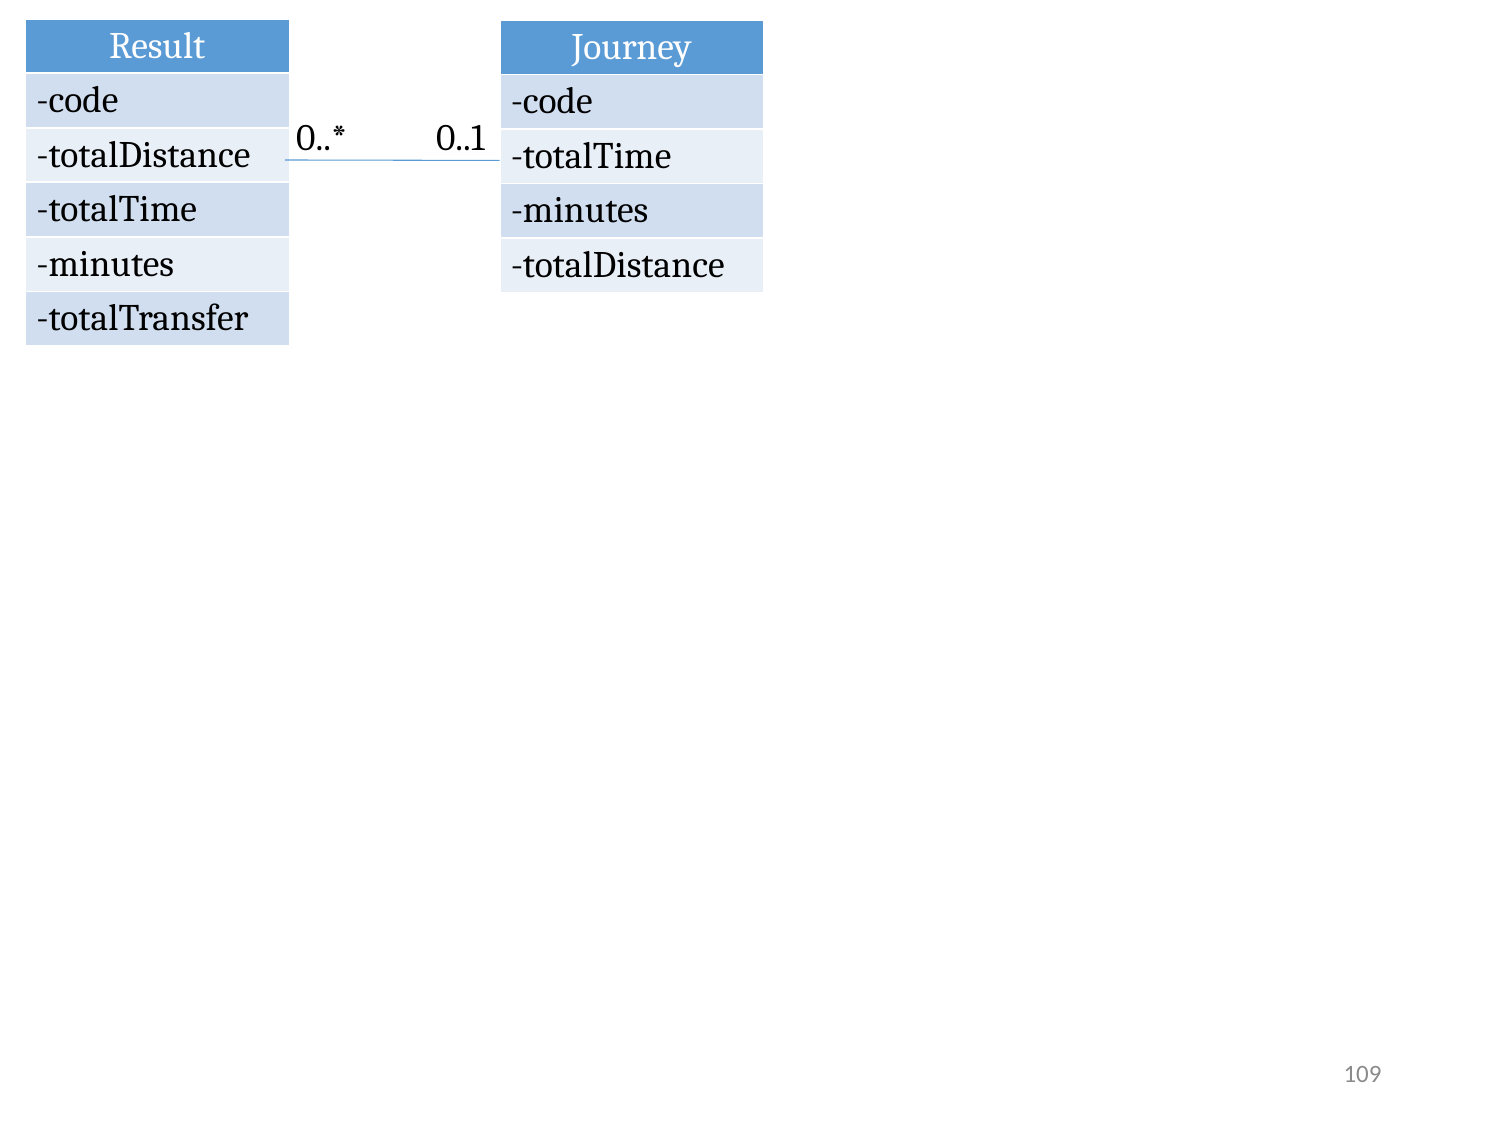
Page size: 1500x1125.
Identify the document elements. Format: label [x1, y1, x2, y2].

table_cell [501, 184, 763, 237]
table_header [26, 20, 289, 72]
table_cell [26, 129, 289, 181]
table_cell [26, 292, 289, 345]
text_box [281, 106, 500, 166]
table_cell [26, 238, 289, 291]
table_cell [501, 75, 763, 128]
table_header [501, 21, 763, 74]
table_cell [26, 183, 289, 236]
table_cell [26, 74, 289, 127]
table_cell [501, 239, 763, 292]
table_cell [501, 130, 763, 183]
slide_number [1059, 1042, 1397, 1103]
